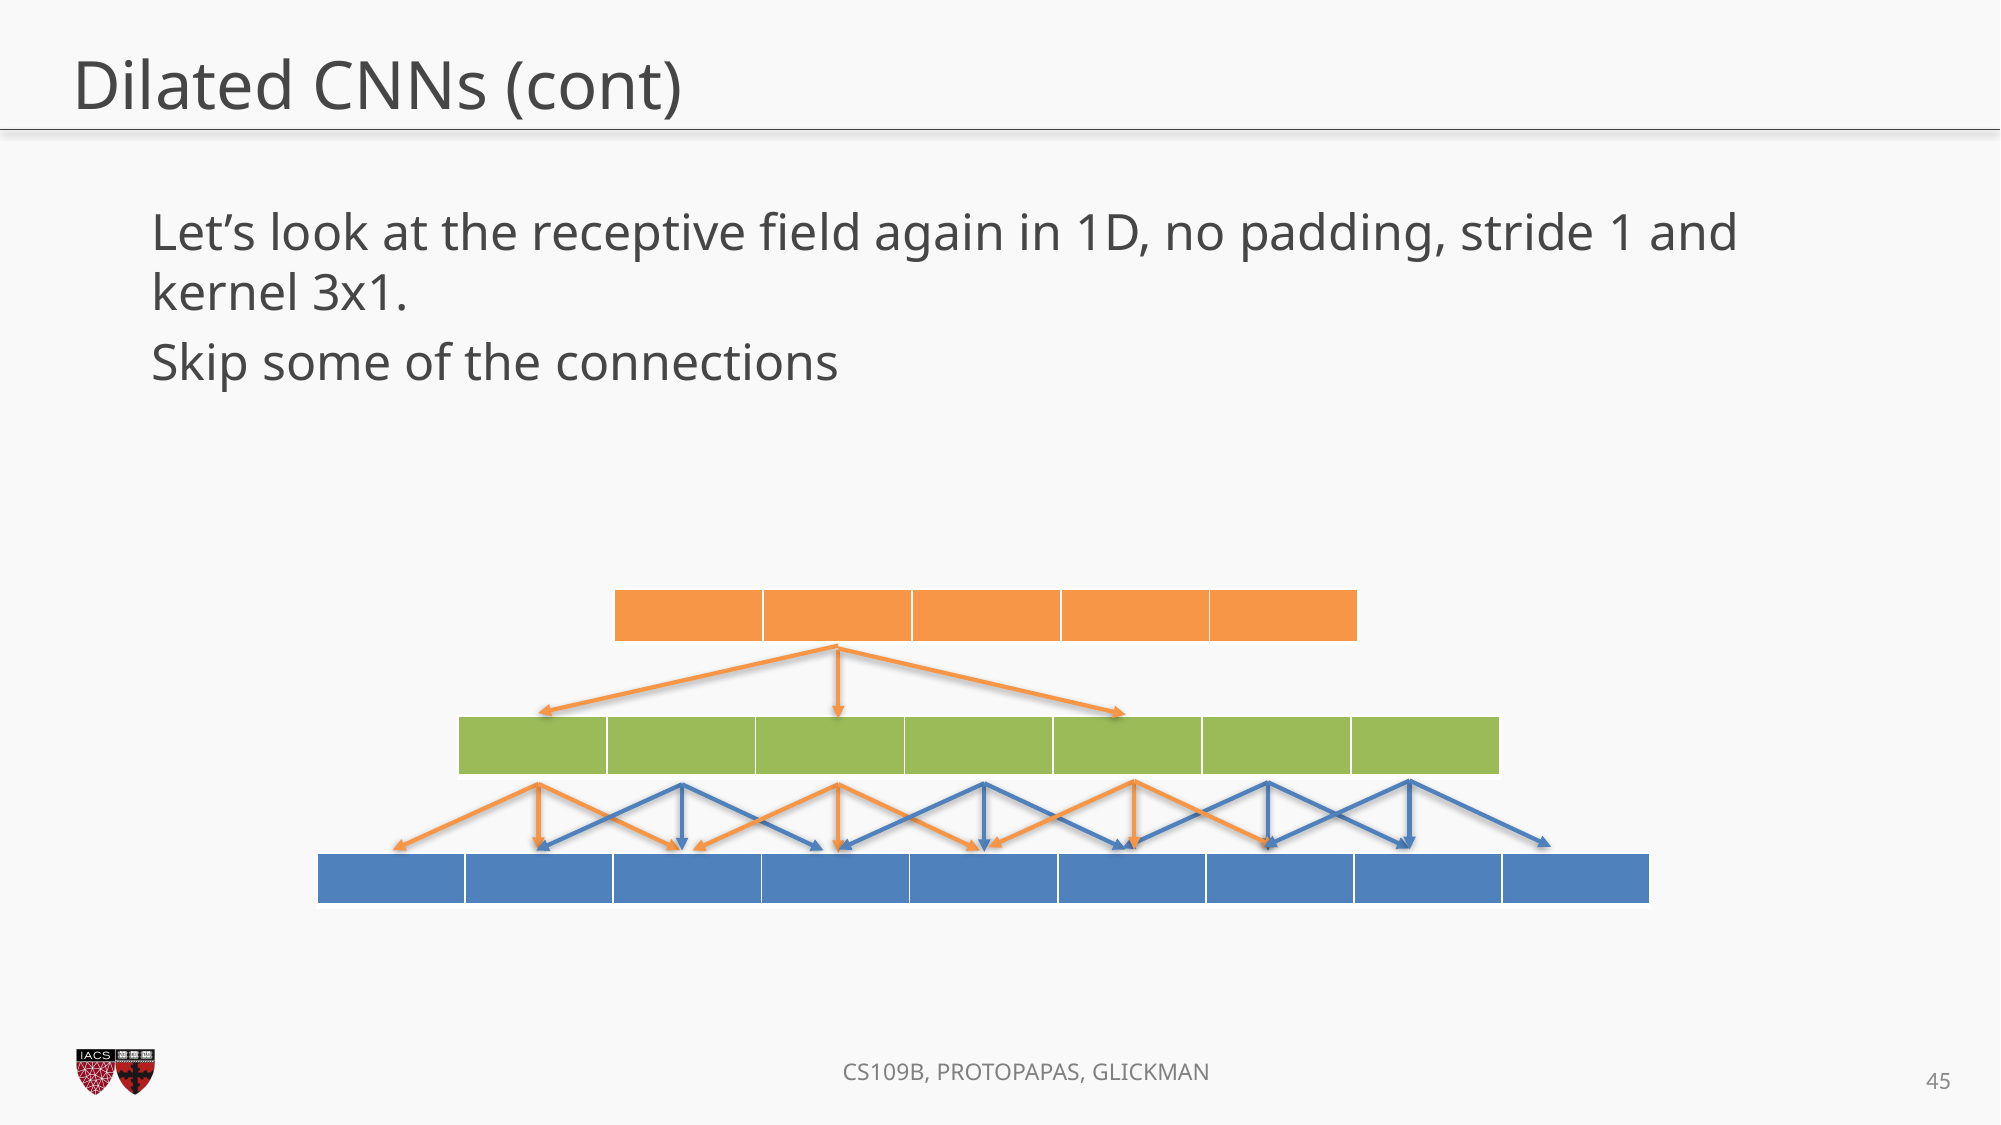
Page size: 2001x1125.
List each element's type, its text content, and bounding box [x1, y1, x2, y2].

table_header [762, 862, 909, 903]
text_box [681, 784, 690, 851]
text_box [692, 784, 834, 854]
table_header [1054, 717, 1201, 774]
table_header [1355, 860, 1501, 903]
table_header [615, 590, 762, 641]
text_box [838, 780, 1552, 853]
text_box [838, 648, 1127, 715]
table_header [1062, 590, 1209, 641]
table_header [1207, 860, 1353, 903]
table_header [1059, 860, 1205, 903]
table_header [1203, 717, 1350, 774]
list Let’s look at the receptive field again in 1D, no padding, stride 1 and kernel 3x1. Skip some of the connections [136, 193, 1831, 540]
picture [75, 1049, 155, 1095]
slide_number 45 [1500, 1050, 1967, 1110]
table_header [905, 723, 1052, 774]
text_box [535, 784, 678, 851]
table_header [1352, 717, 1499, 774]
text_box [538, 645, 839, 714]
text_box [392, 783, 534, 851]
table_header [466, 859, 612, 903]
table_header [913, 590, 1060, 641]
table_header [608, 723, 755, 774]
table_header [1503, 854, 1649, 903]
table_header [459, 717, 606, 774]
table_header [910, 860, 1057, 903]
title Dilated CNNs (cont) [57, 35, 1943, 162]
table_header [756, 723, 904, 774]
table_header [764, 590, 911, 641]
table_header [318, 854, 464, 903]
table_header [1210, 590, 1357, 641]
table_header [614, 860, 761, 903]
